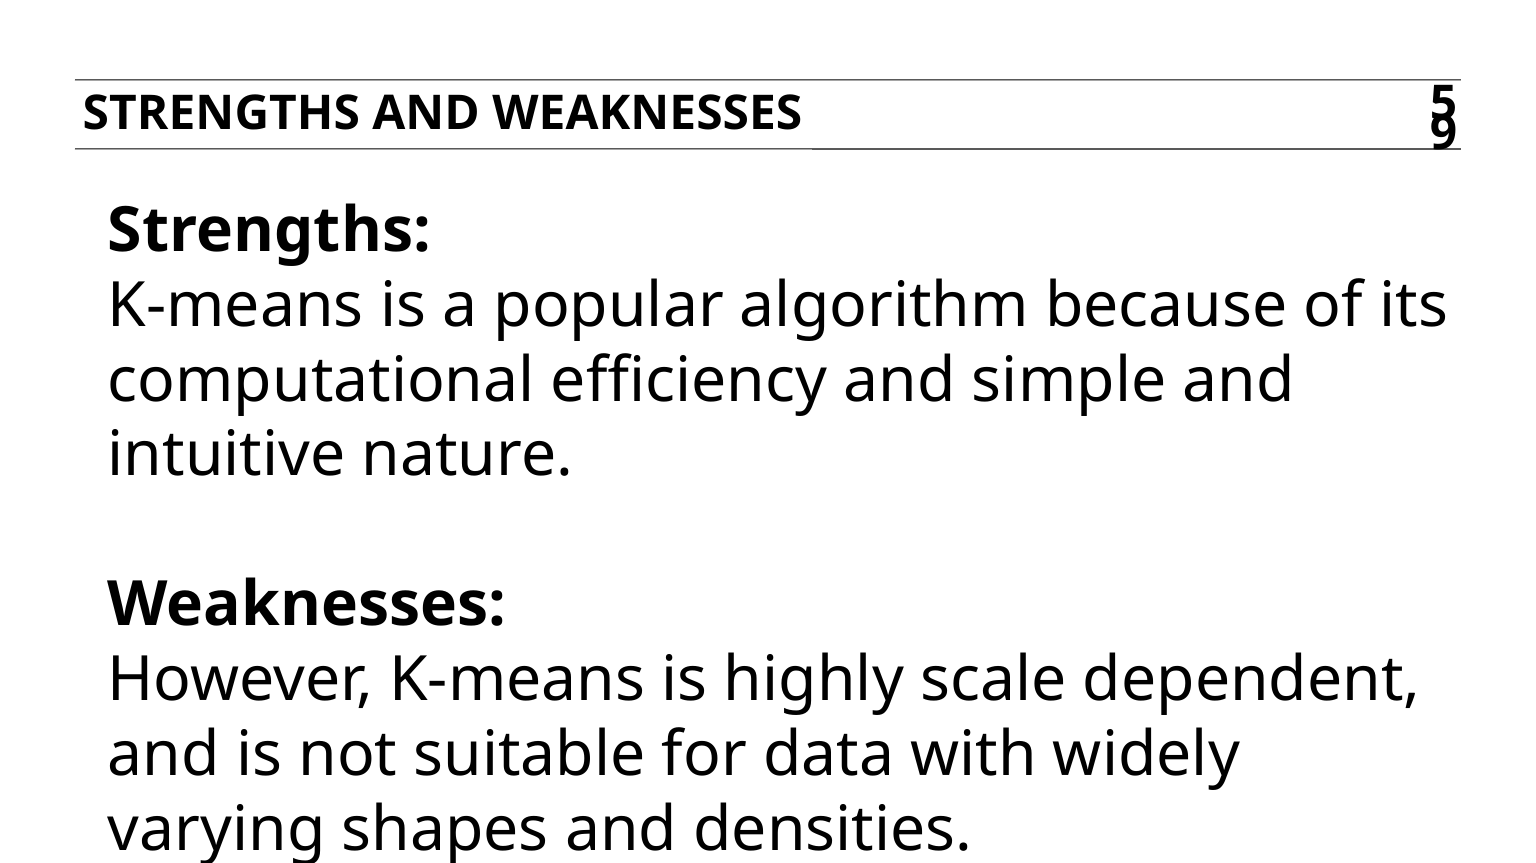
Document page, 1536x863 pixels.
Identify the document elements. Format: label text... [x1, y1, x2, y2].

text_box Strengths: K-means is a popular algorithm because of its computational efficiency and simple and intuitive nature. Weaknesses: However, K-means is highly scale dependent, and is not suitable for data with widely varying shapes and densities. [92, 181, 1468, 863]
slide_number 59 [1419, 86, 1461, 138]
list STRENGTHS AND WEAKNESSES [67, 81, 1118, 132]
